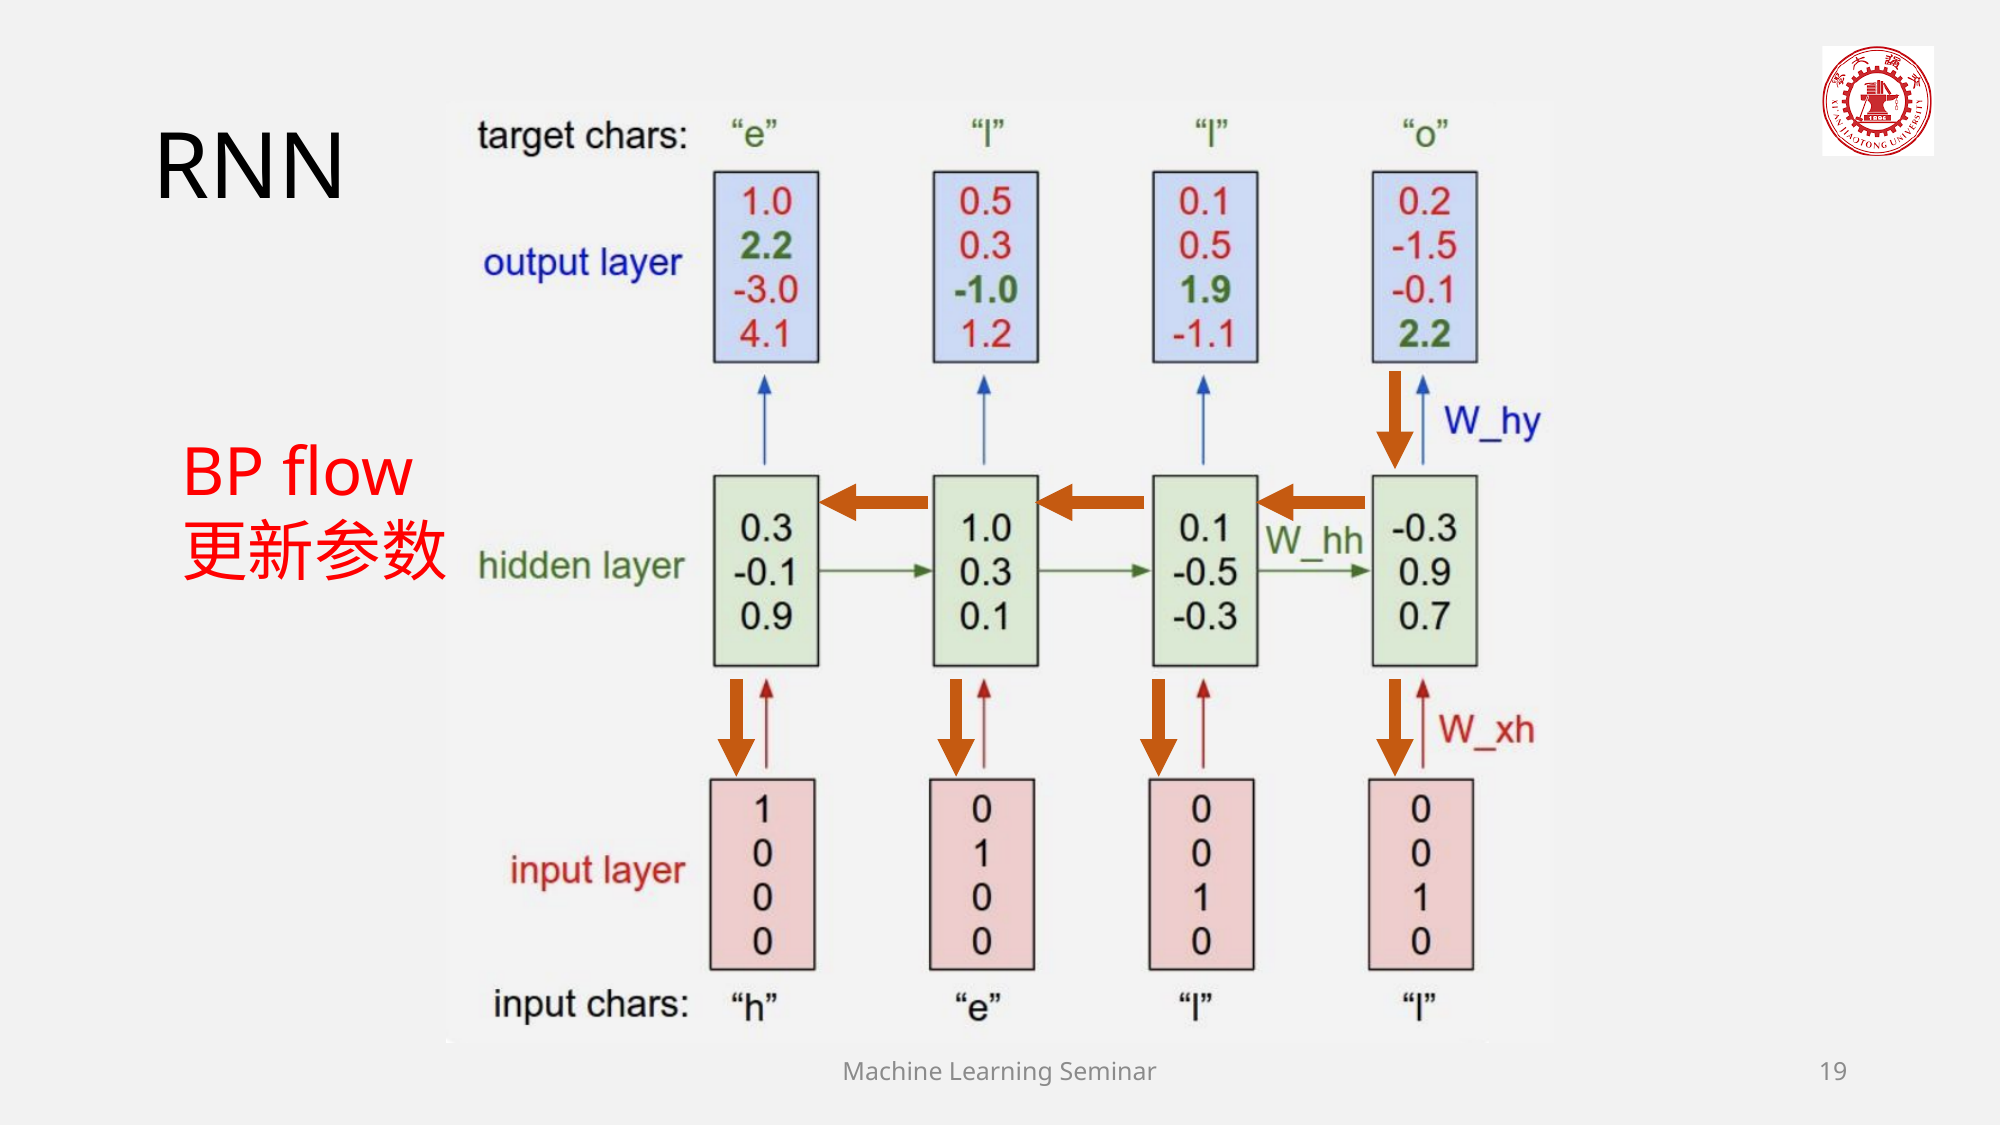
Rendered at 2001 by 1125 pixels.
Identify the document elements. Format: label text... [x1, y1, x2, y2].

picture [1822, 46, 1935, 156]
title RNN [137, 59, 1863, 278]
picture [446, 101, 1554, 1043]
footer Machine Learning Seminar [662, 1043, 1338, 1103]
text_box BP flow 更新参数 [166, 421, 446, 597]
slide_number 19 [1412, 1042, 1863, 1103]
